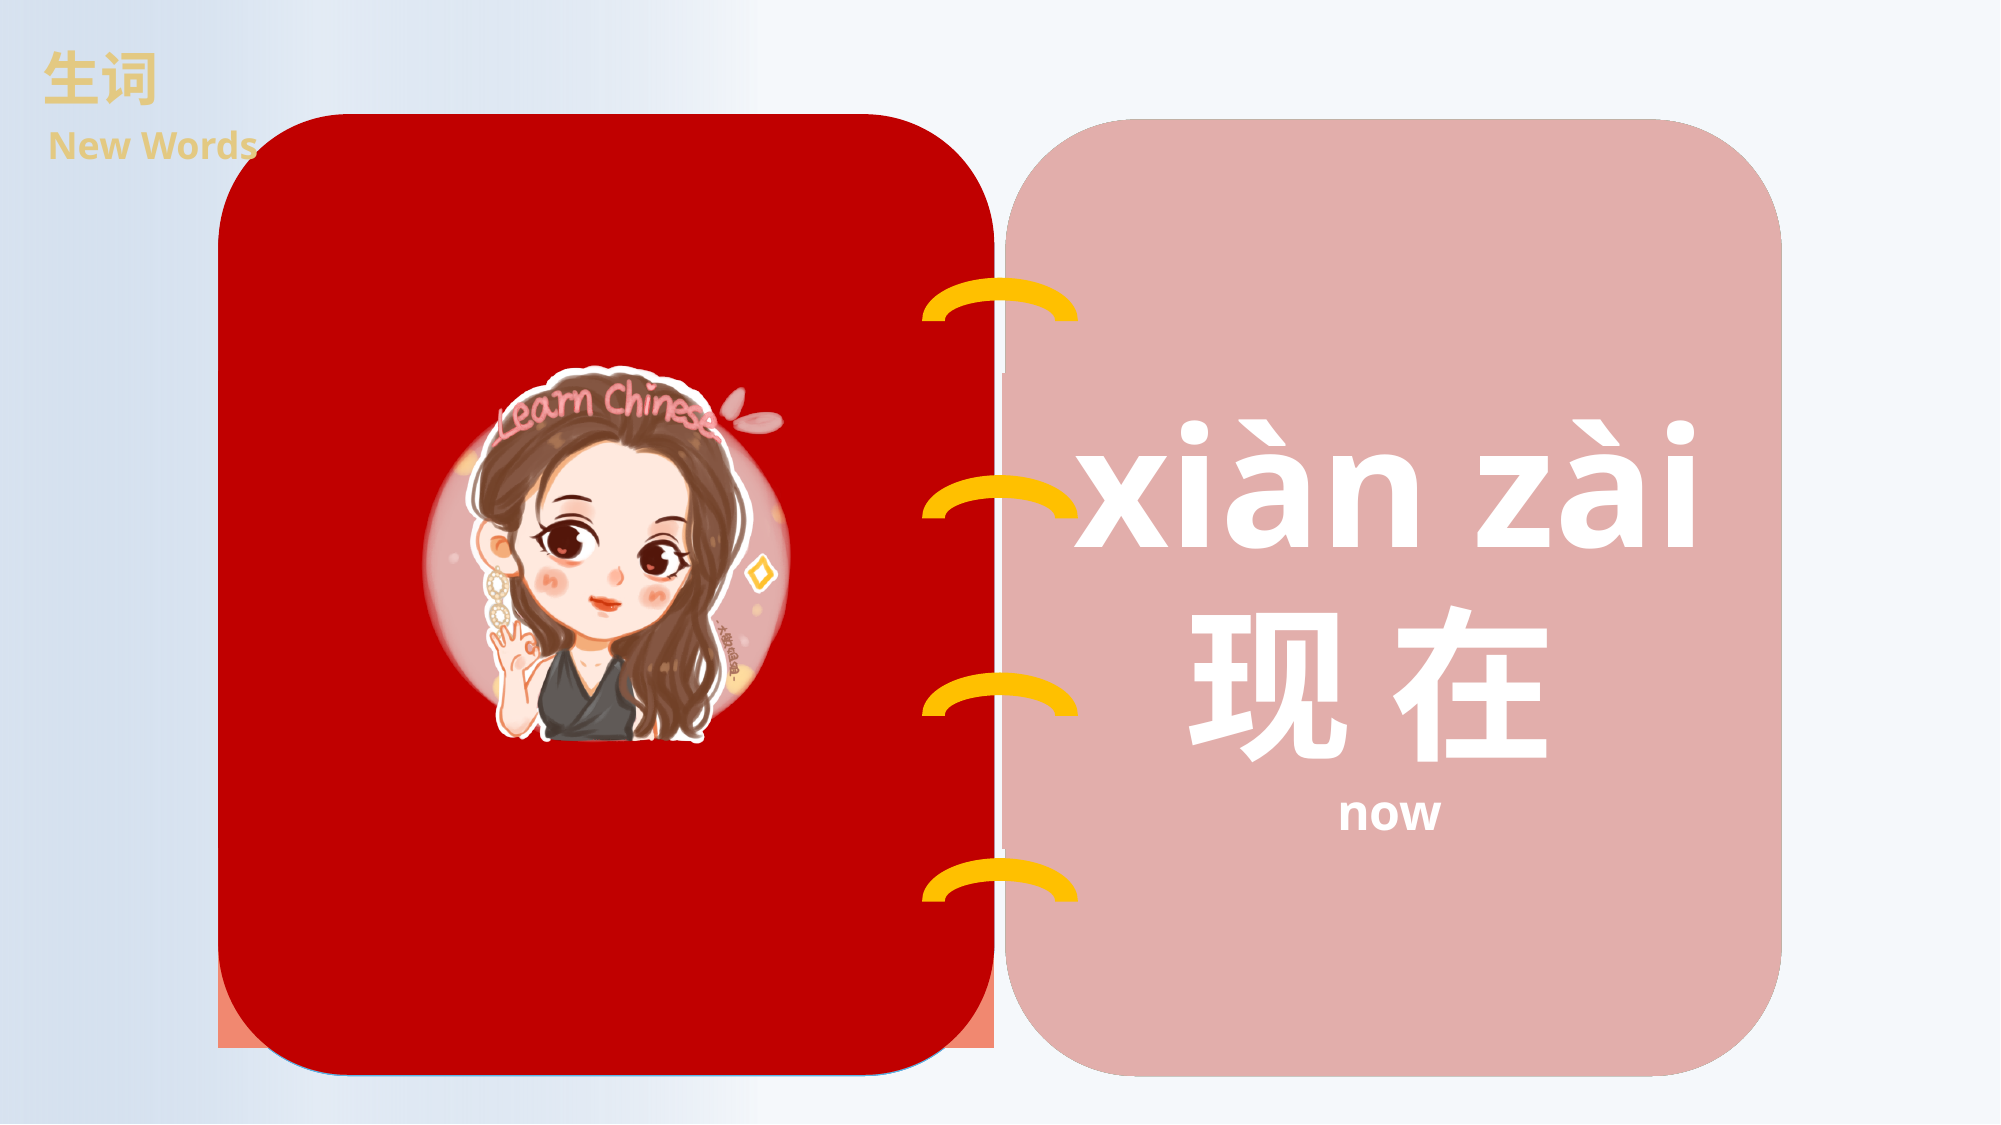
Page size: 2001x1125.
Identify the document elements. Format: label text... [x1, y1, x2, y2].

text_box New Words [32, 115, 219, 175]
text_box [1002, 120, 1781, 1075]
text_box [923, 278, 1077, 942]
text_box 生词 [27, 35, 174, 120]
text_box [219, 115, 994, 1070]
picture [0, 0, 2001, 1125]
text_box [219, 1070, 994, 1074]
